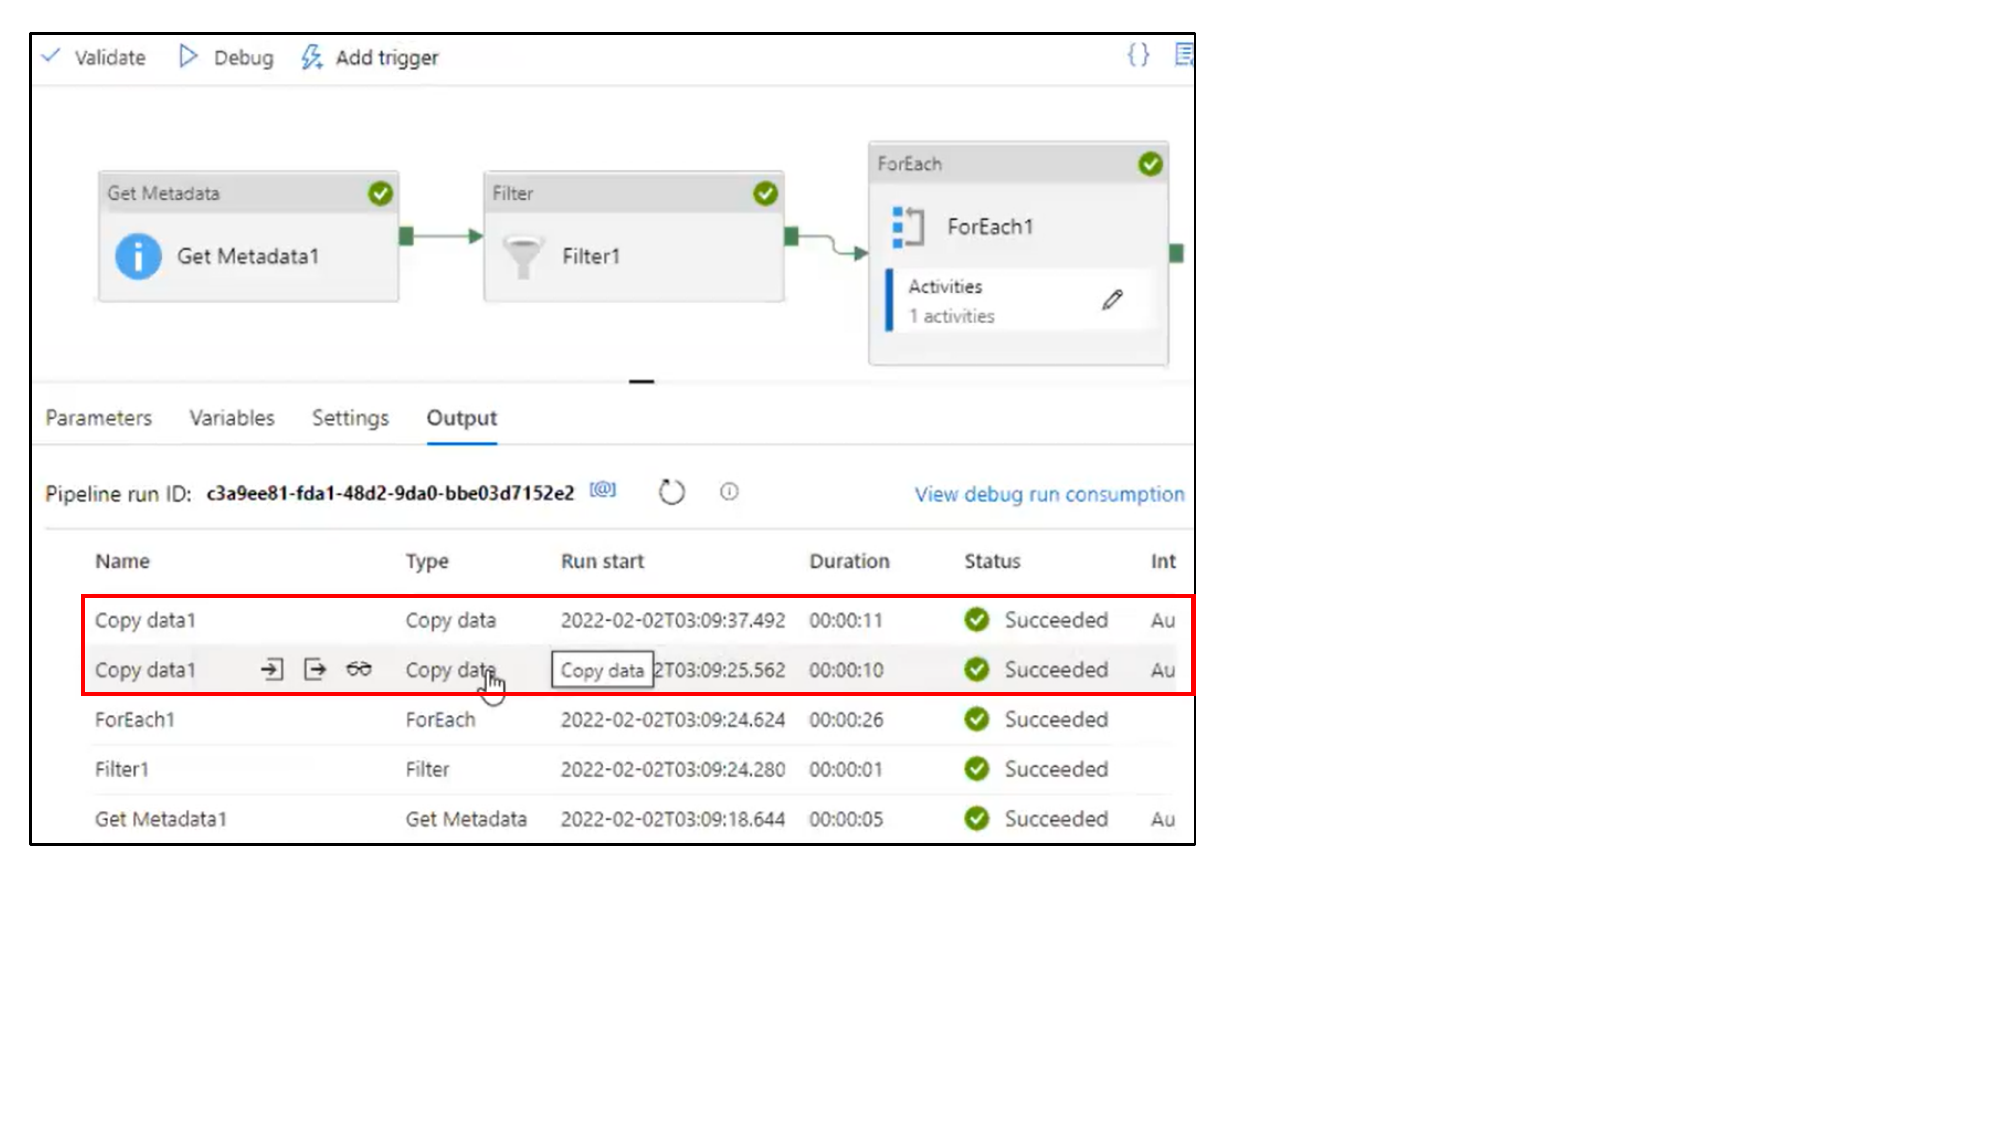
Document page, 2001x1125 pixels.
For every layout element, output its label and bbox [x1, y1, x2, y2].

picture [31, 35, 1194, 844]
